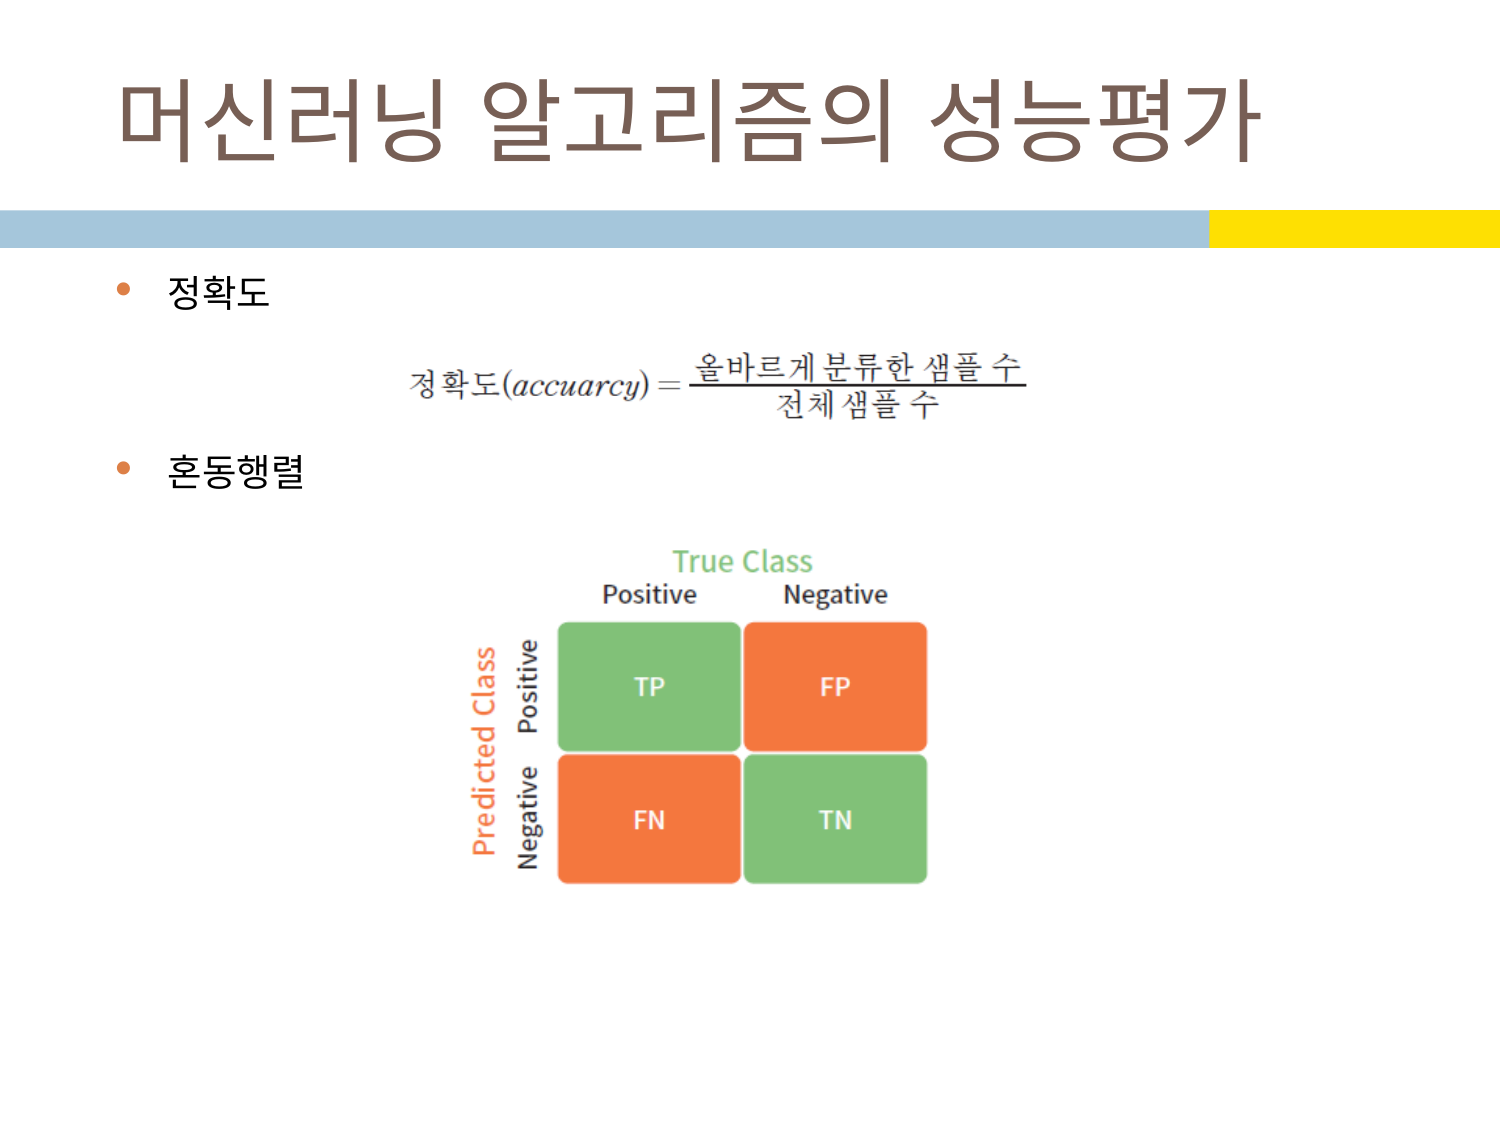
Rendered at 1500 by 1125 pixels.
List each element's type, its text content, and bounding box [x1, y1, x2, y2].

list 정확도 혼동행렬 [100, 262, 1438, 1000]
picture [454, 524, 959, 900]
title 머신러닝 알고리즘의 성능평가 [100, 37, 1438, 200]
picture [380, 314, 1058, 433]
